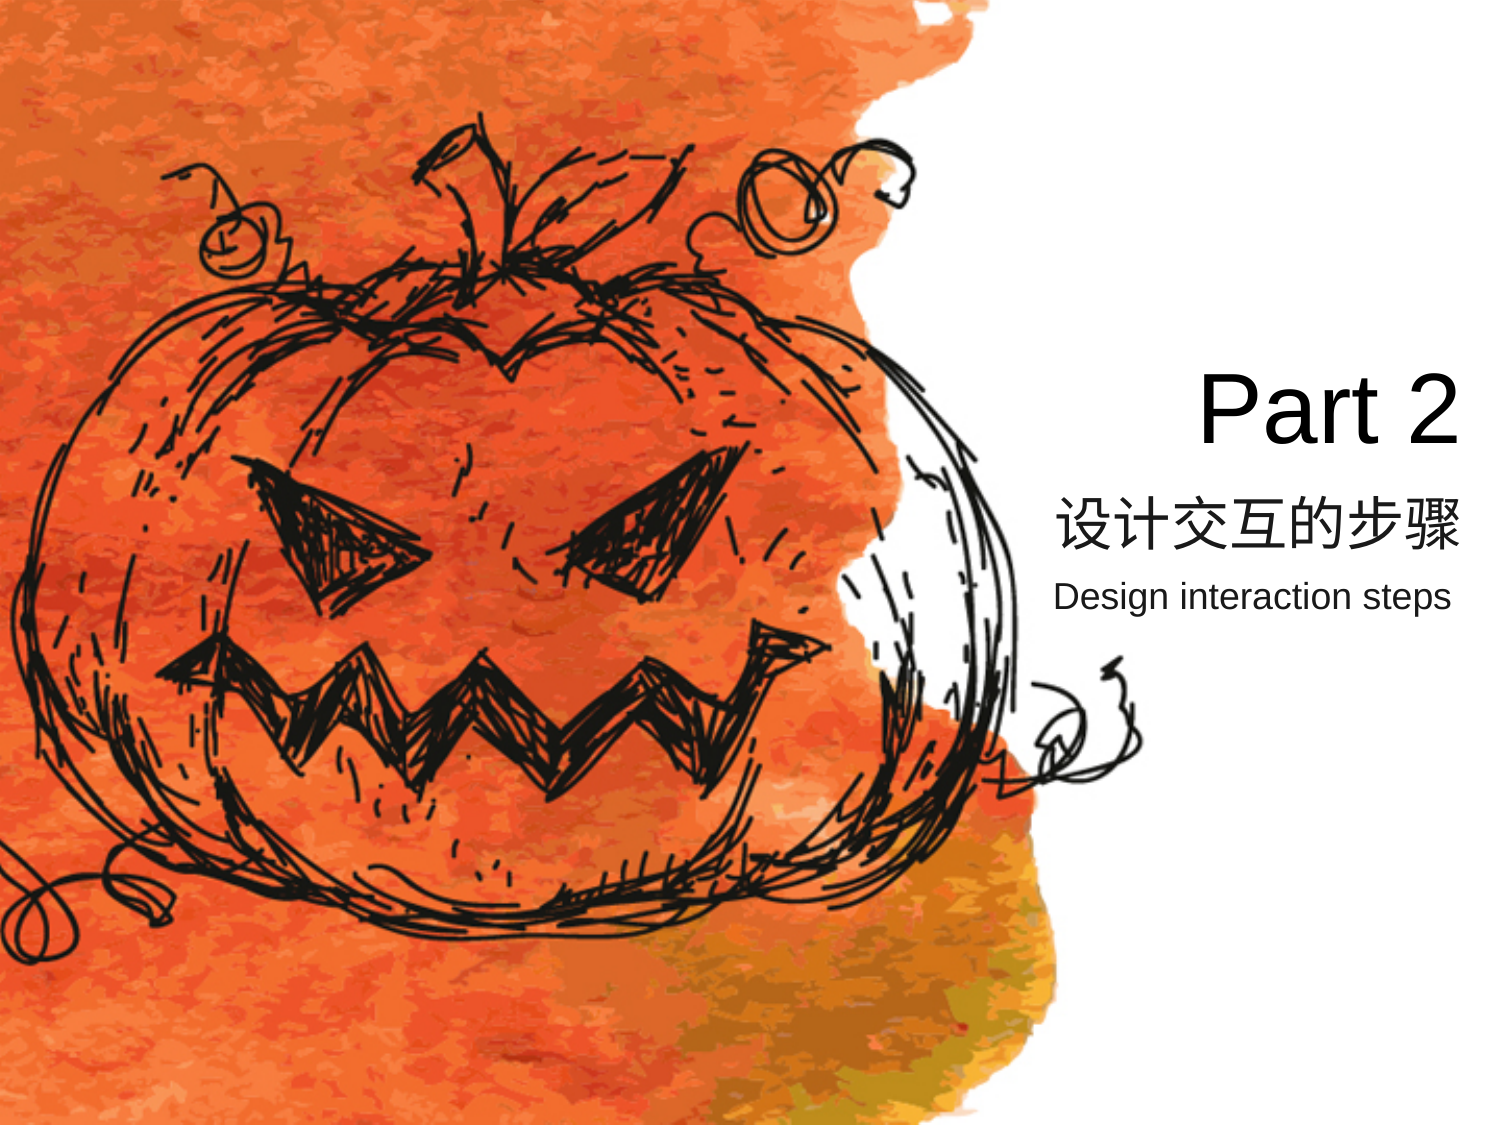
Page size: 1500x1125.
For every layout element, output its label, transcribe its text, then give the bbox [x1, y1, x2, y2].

picture [0, 0, 1500, 1125]
text_box Part 2 [973, 331, 1478, 462]
title 设计交互的步骤 [963, 462, 1478, 566]
list Design interaction steps [1013, 569, 1478, 682]
